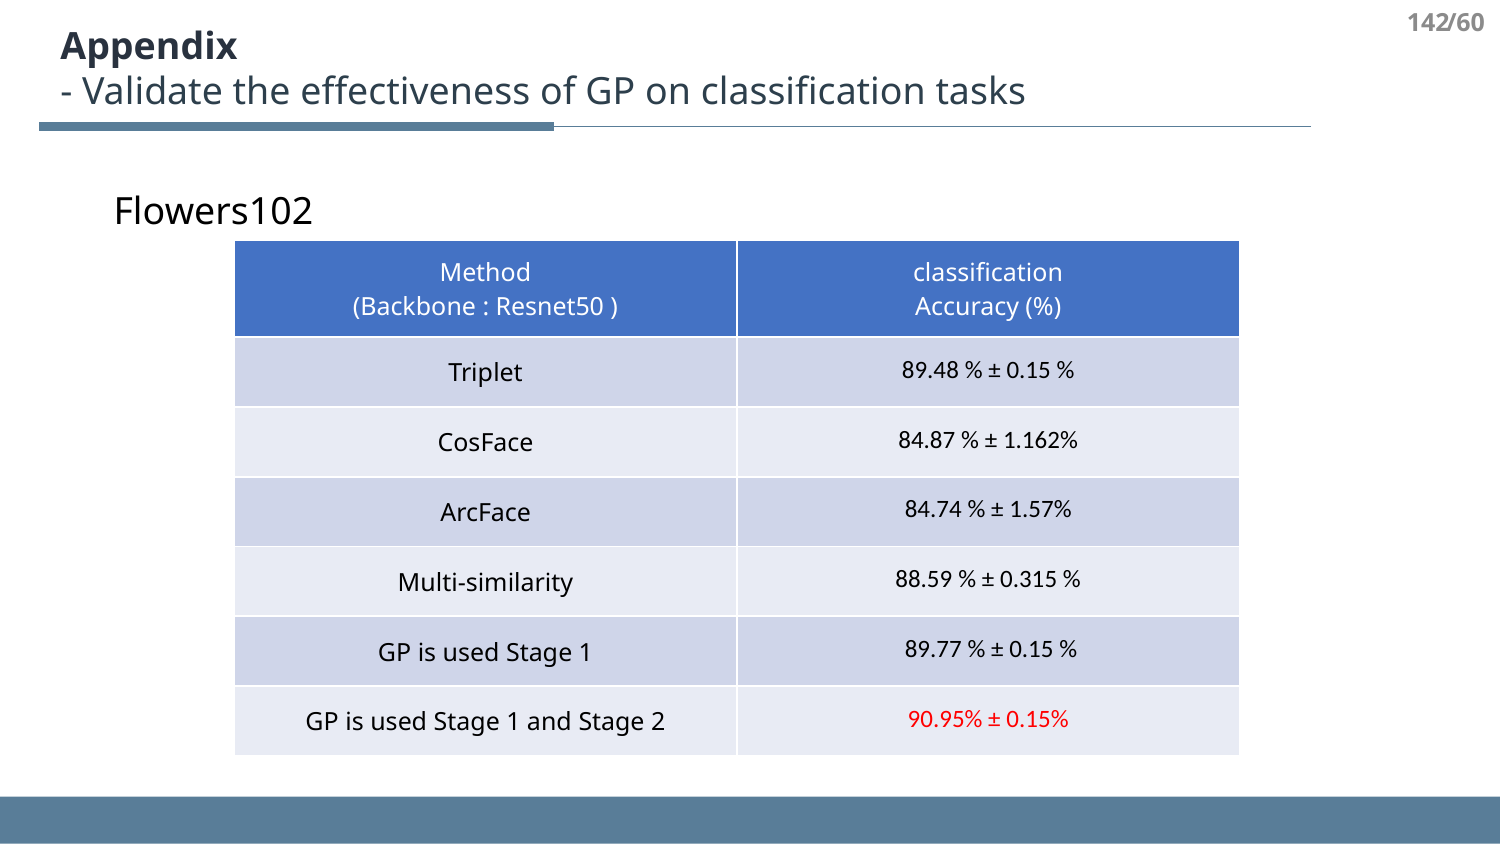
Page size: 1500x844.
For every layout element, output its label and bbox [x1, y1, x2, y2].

table_cell [235, 547, 736, 615]
table_cell [738, 617, 1239, 685]
table_cell [235, 408, 736, 476]
table_cell [738, 478, 1239, 546]
table_cell [738, 408, 1239, 476]
table_cell [738, 338, 1239, 406]
table_cell [235, 687, 736, 755]
table_header [235, 241, 736, 336]
table_cell [235, 338, 736, 406]
table_cell [738, 547, 1239, 615]
text_box [45, 14, 1052, 120]
table_cell [235, 478, 736, 546]
text_box [98, 179, 370, 239]
table_cell [738, 687, 1239, 755]
table_header [738, 241, 1239, 336]
table_cell [235, 617, 736, 685]
footer [1465, 1, 1500, 47]
slide_number [1162, 0, 1465, 48]
